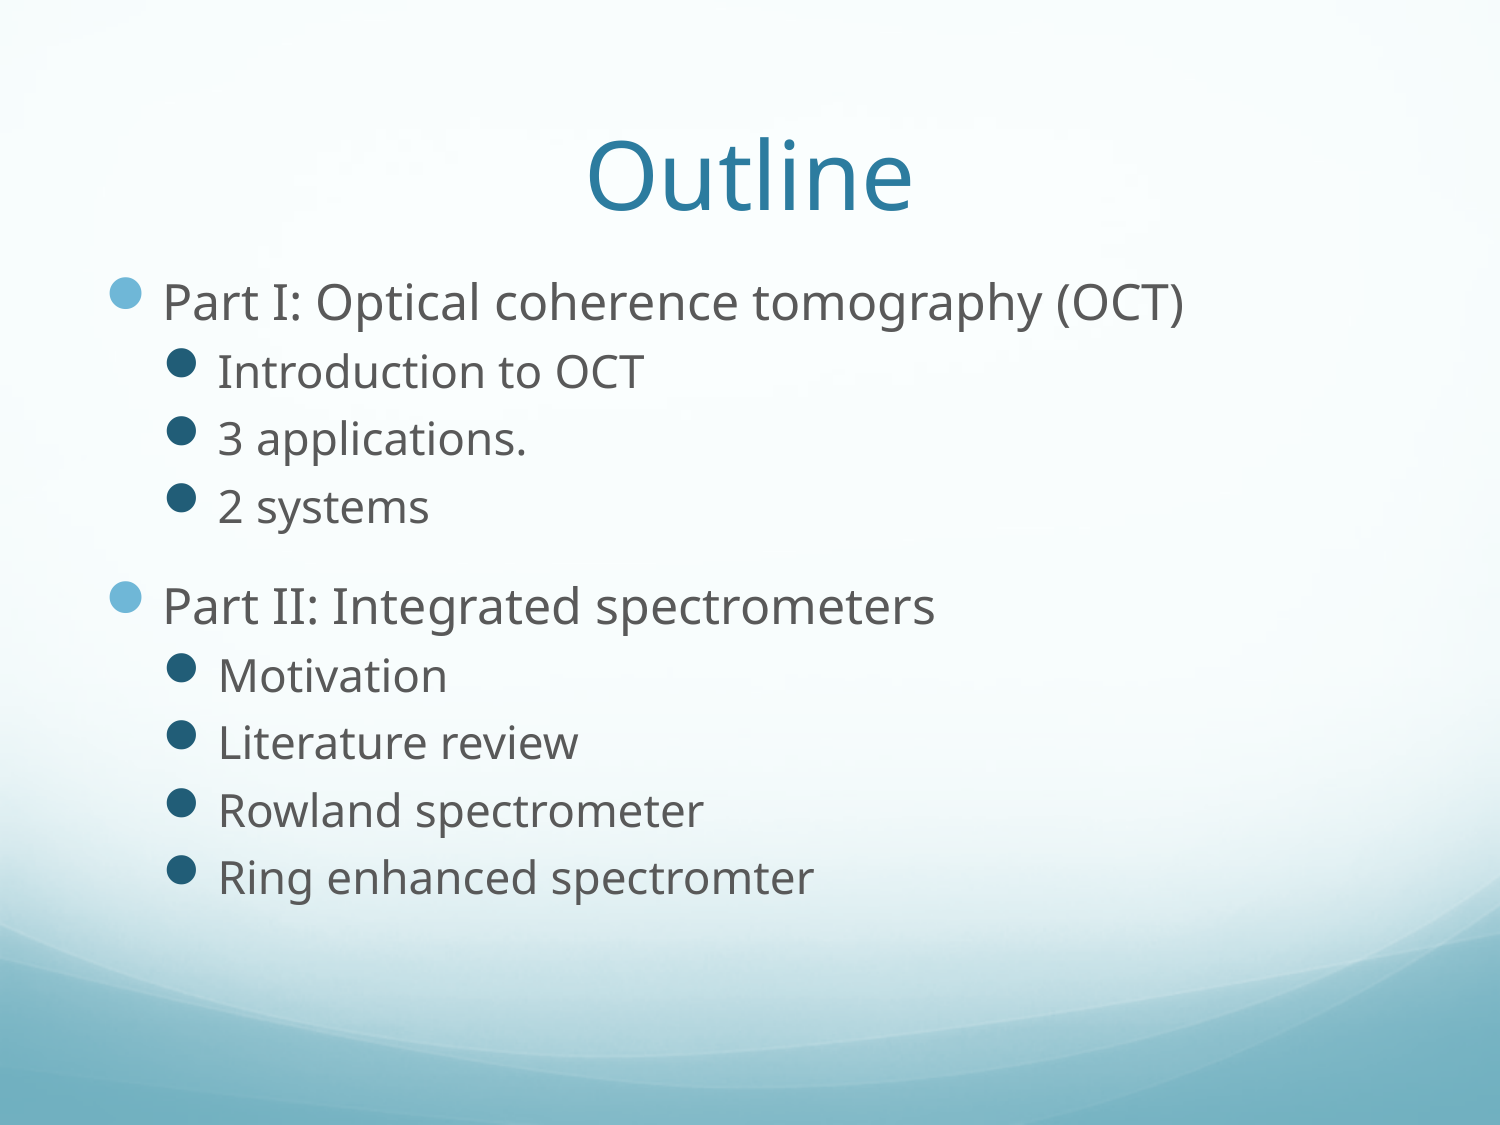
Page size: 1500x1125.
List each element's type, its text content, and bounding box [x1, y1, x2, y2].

list Part I: Optical coherence tomography (OCT) Introduction to OCT 3 applications. 2 systems Part II: Integrated spectrometers Motivation Literature review Rowland spectrometer Ring enhanced spectromter [90, 262, 1410, 975]
title Outline [90, 17, 1410, 237]
